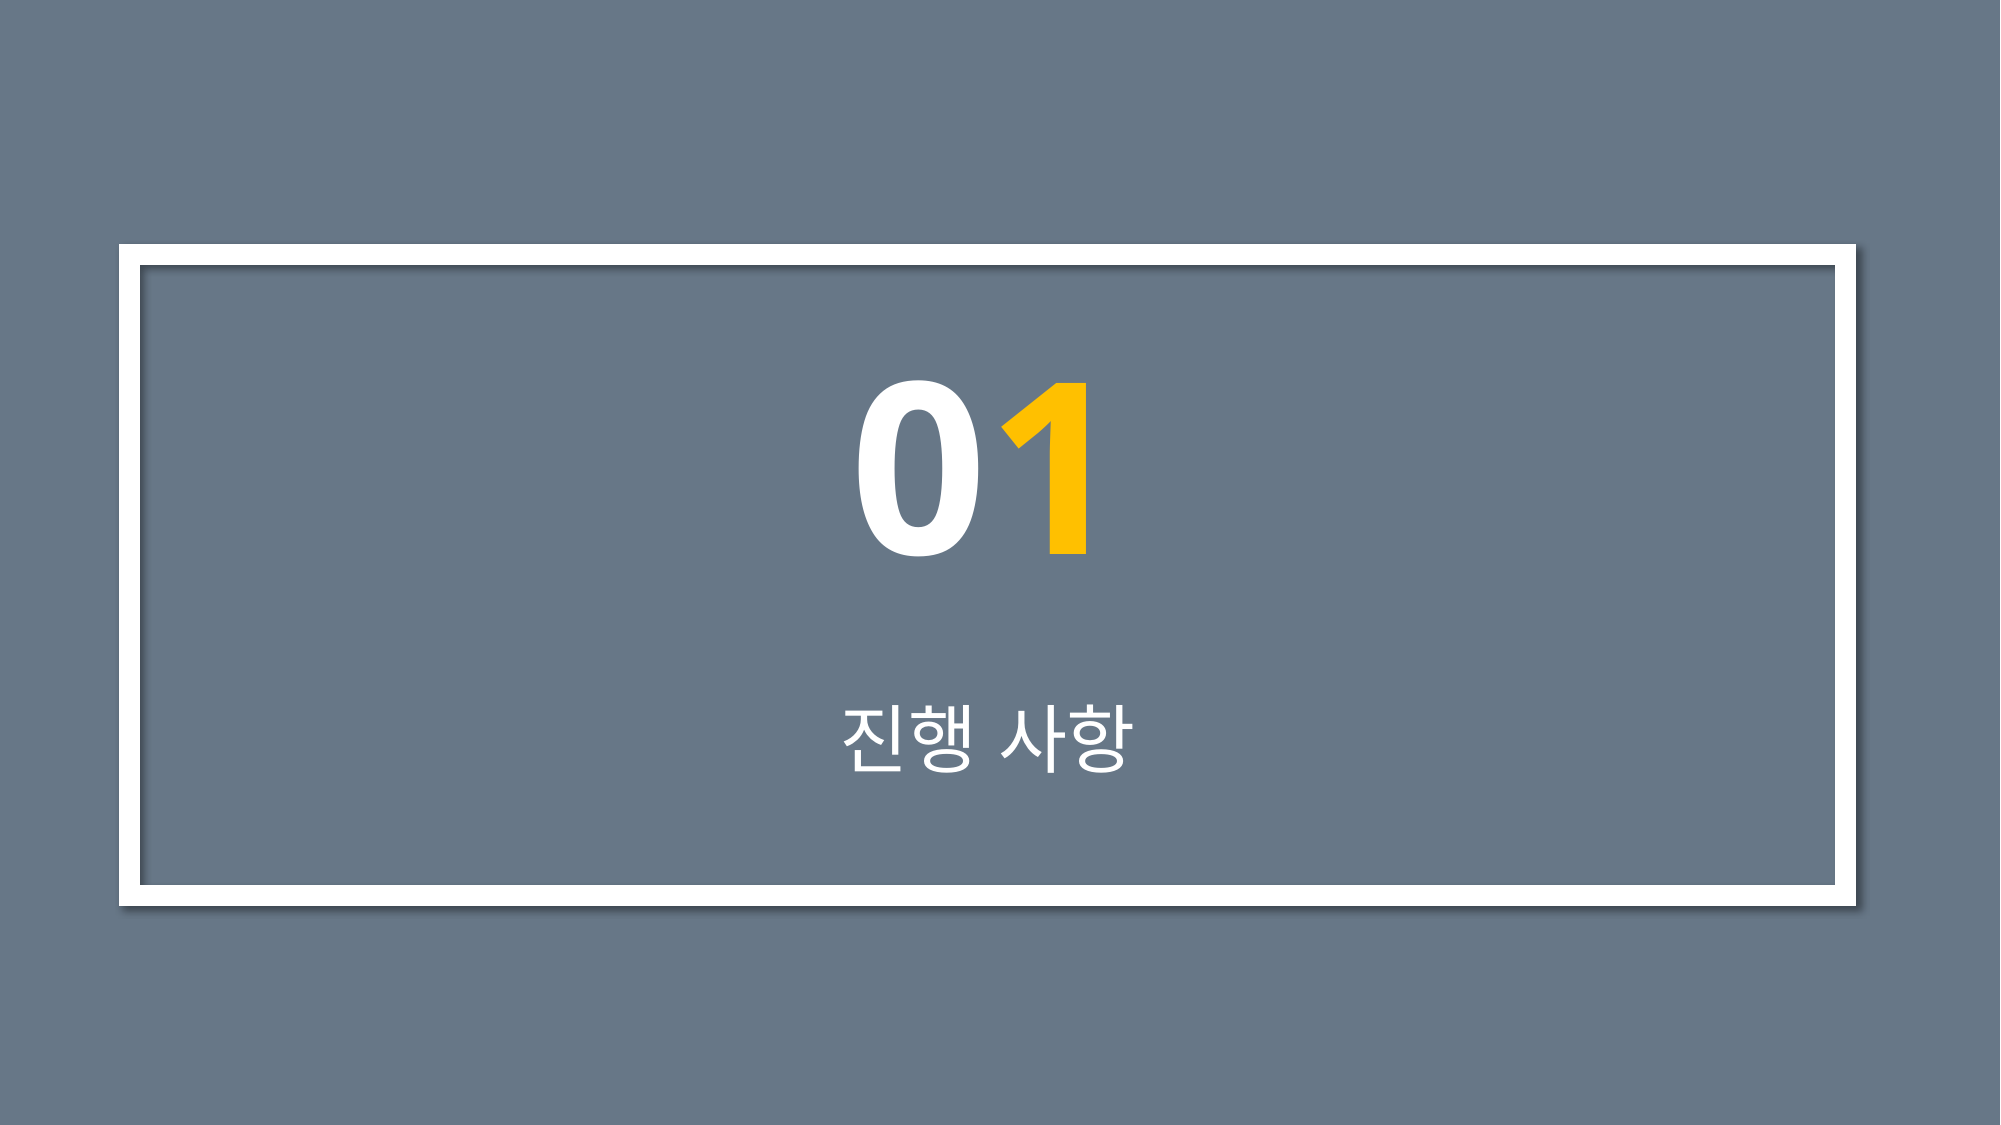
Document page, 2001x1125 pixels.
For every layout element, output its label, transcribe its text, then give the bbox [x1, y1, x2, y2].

text_box [128, 254, 1847, 896]
text_box 01 진행 사항 [824, 307, 1151, 790]
text_box [0, 0, 2000, 1125]
